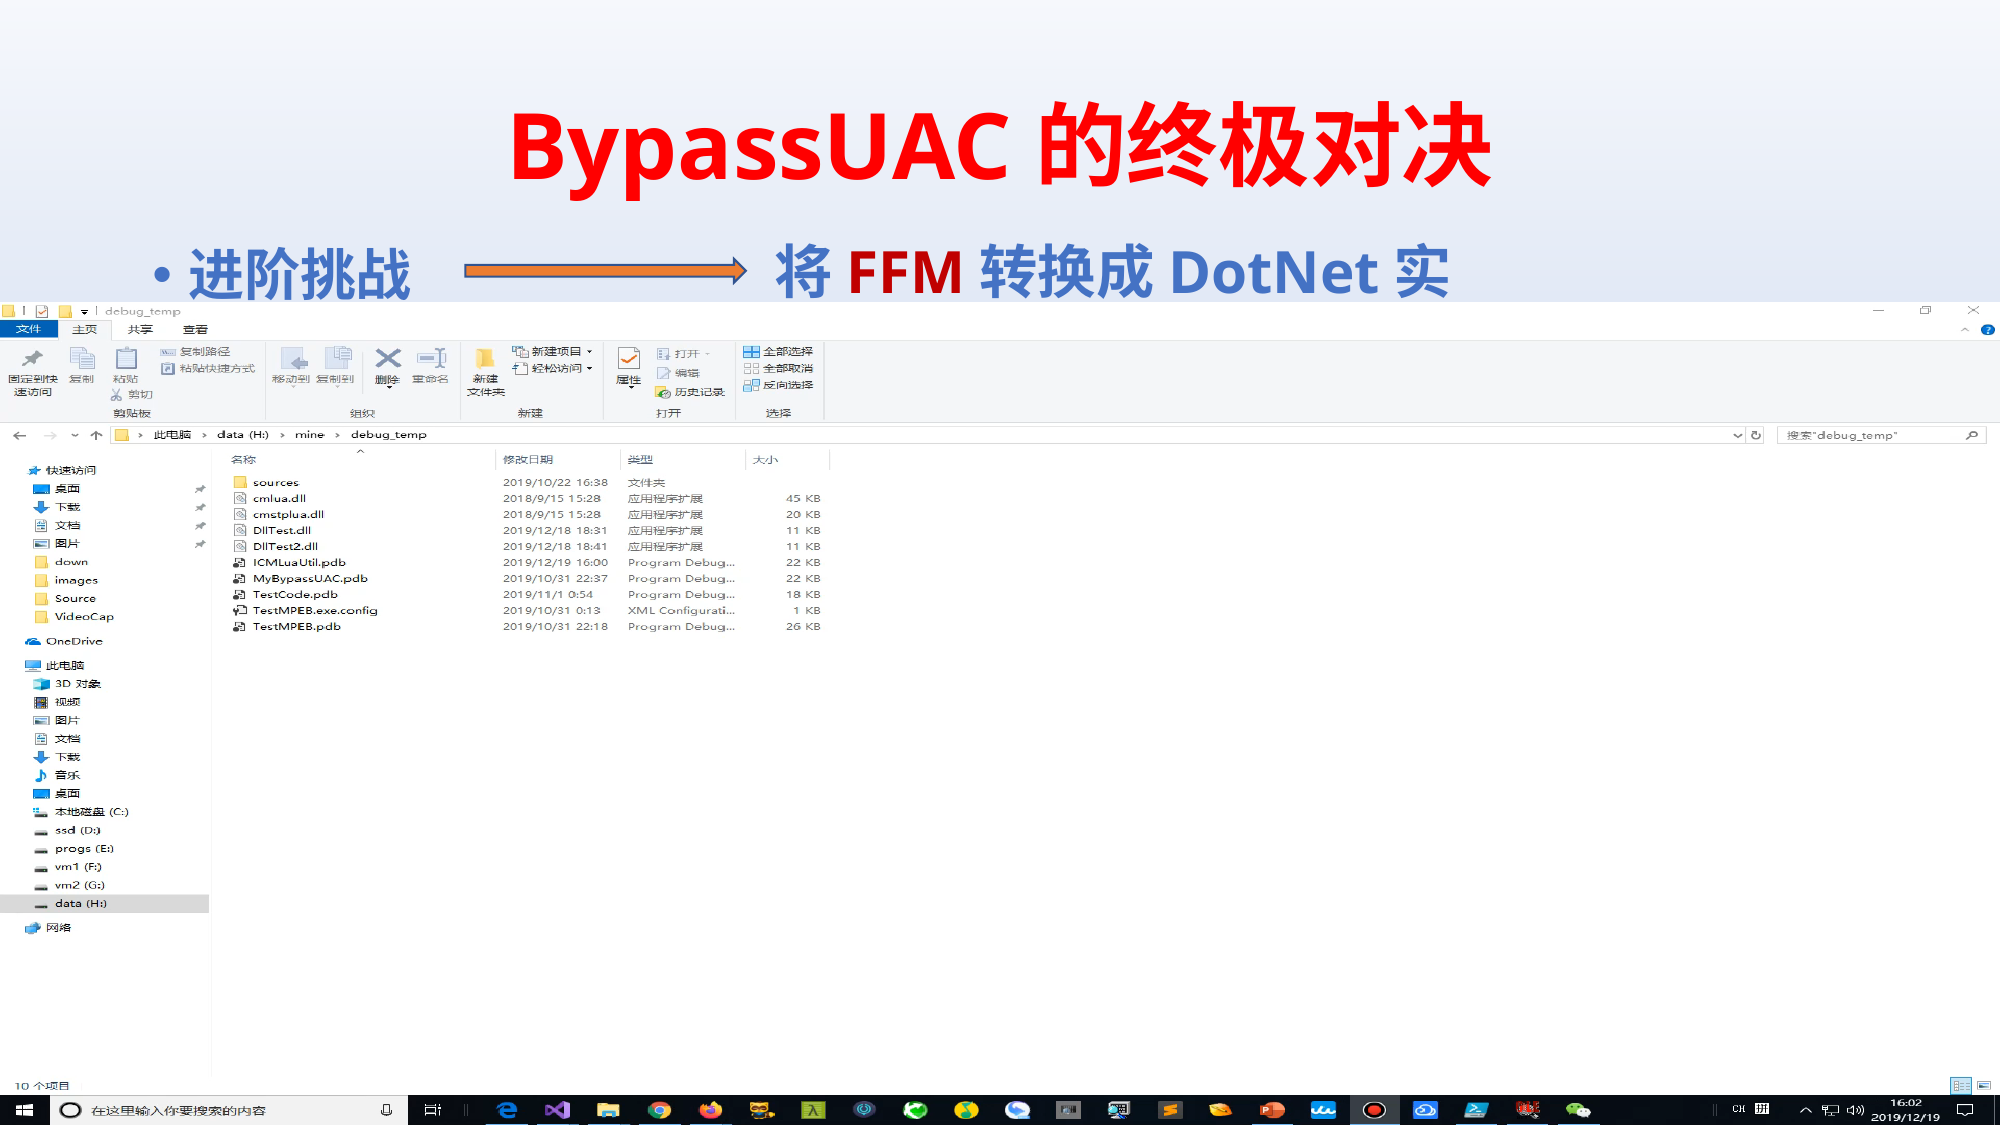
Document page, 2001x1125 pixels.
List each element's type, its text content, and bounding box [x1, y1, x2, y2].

text_box 进阶挑战 [137, 239, 452, 301]
text_box [464, 256, 748, 286]
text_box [0, 301, 2000, 1125]
title BypassUAC的终极对决 [137, 59, 1863, 240]
text_box 将FFM转换成DotNet实现 [759, 227, 1467, 301]
